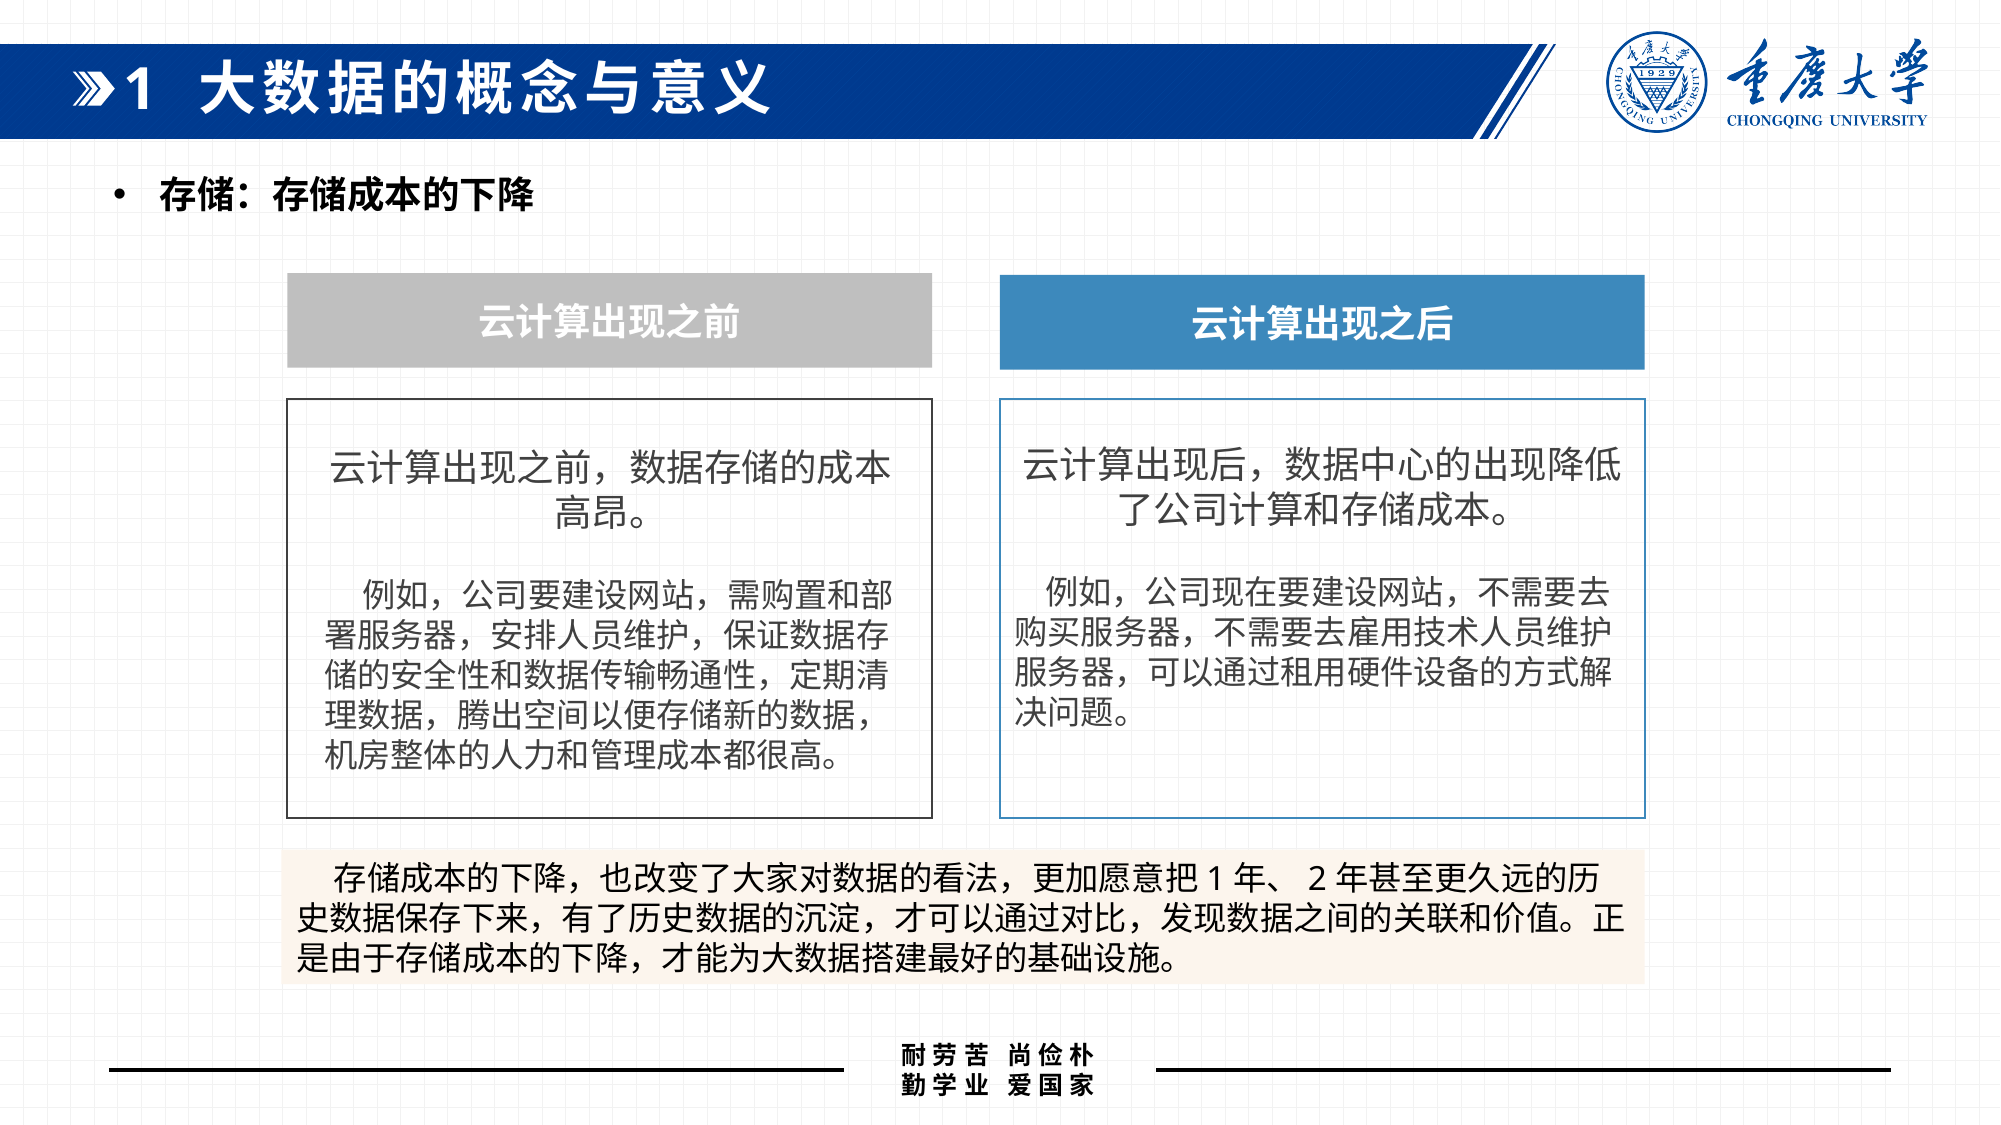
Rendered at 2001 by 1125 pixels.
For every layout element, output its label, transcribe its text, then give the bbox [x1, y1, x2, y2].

picture [1606, 31, 1928, 133]
text_box 云计算出现后，数据中心的出现降低了公司计算和存储成本。 例如，公司现在要建设网站，不需要去购买服务器，不需要去雇用技术人员维护服务器，可以通过租用硬件设备的方式解决问题。 [999, 398, 1646, 819]
list 1 大数据的概念与意义 [108, 51, 1356, 136]
text_box 存储成本的下降，也改变了大家对数据的看法，更加愿意把1年、2年甚至更久远的历史数据保存下来，有了历史数据的沉淀，才可以通过对比，发现数据之间的关联和价值。正是由于存储成本的下降，才能为大数据搭建最好的基础设施。 [281, 849, 1645, 985]
text_box [286, 398, 933, 819]
text_box 云计算出现之前 [286, 272, 933, 369]
text_box 存储：存储成本的下降 [98, 163, 551, 224]
text_box 云计算出现之后 [999, 274, 1646, 371]
